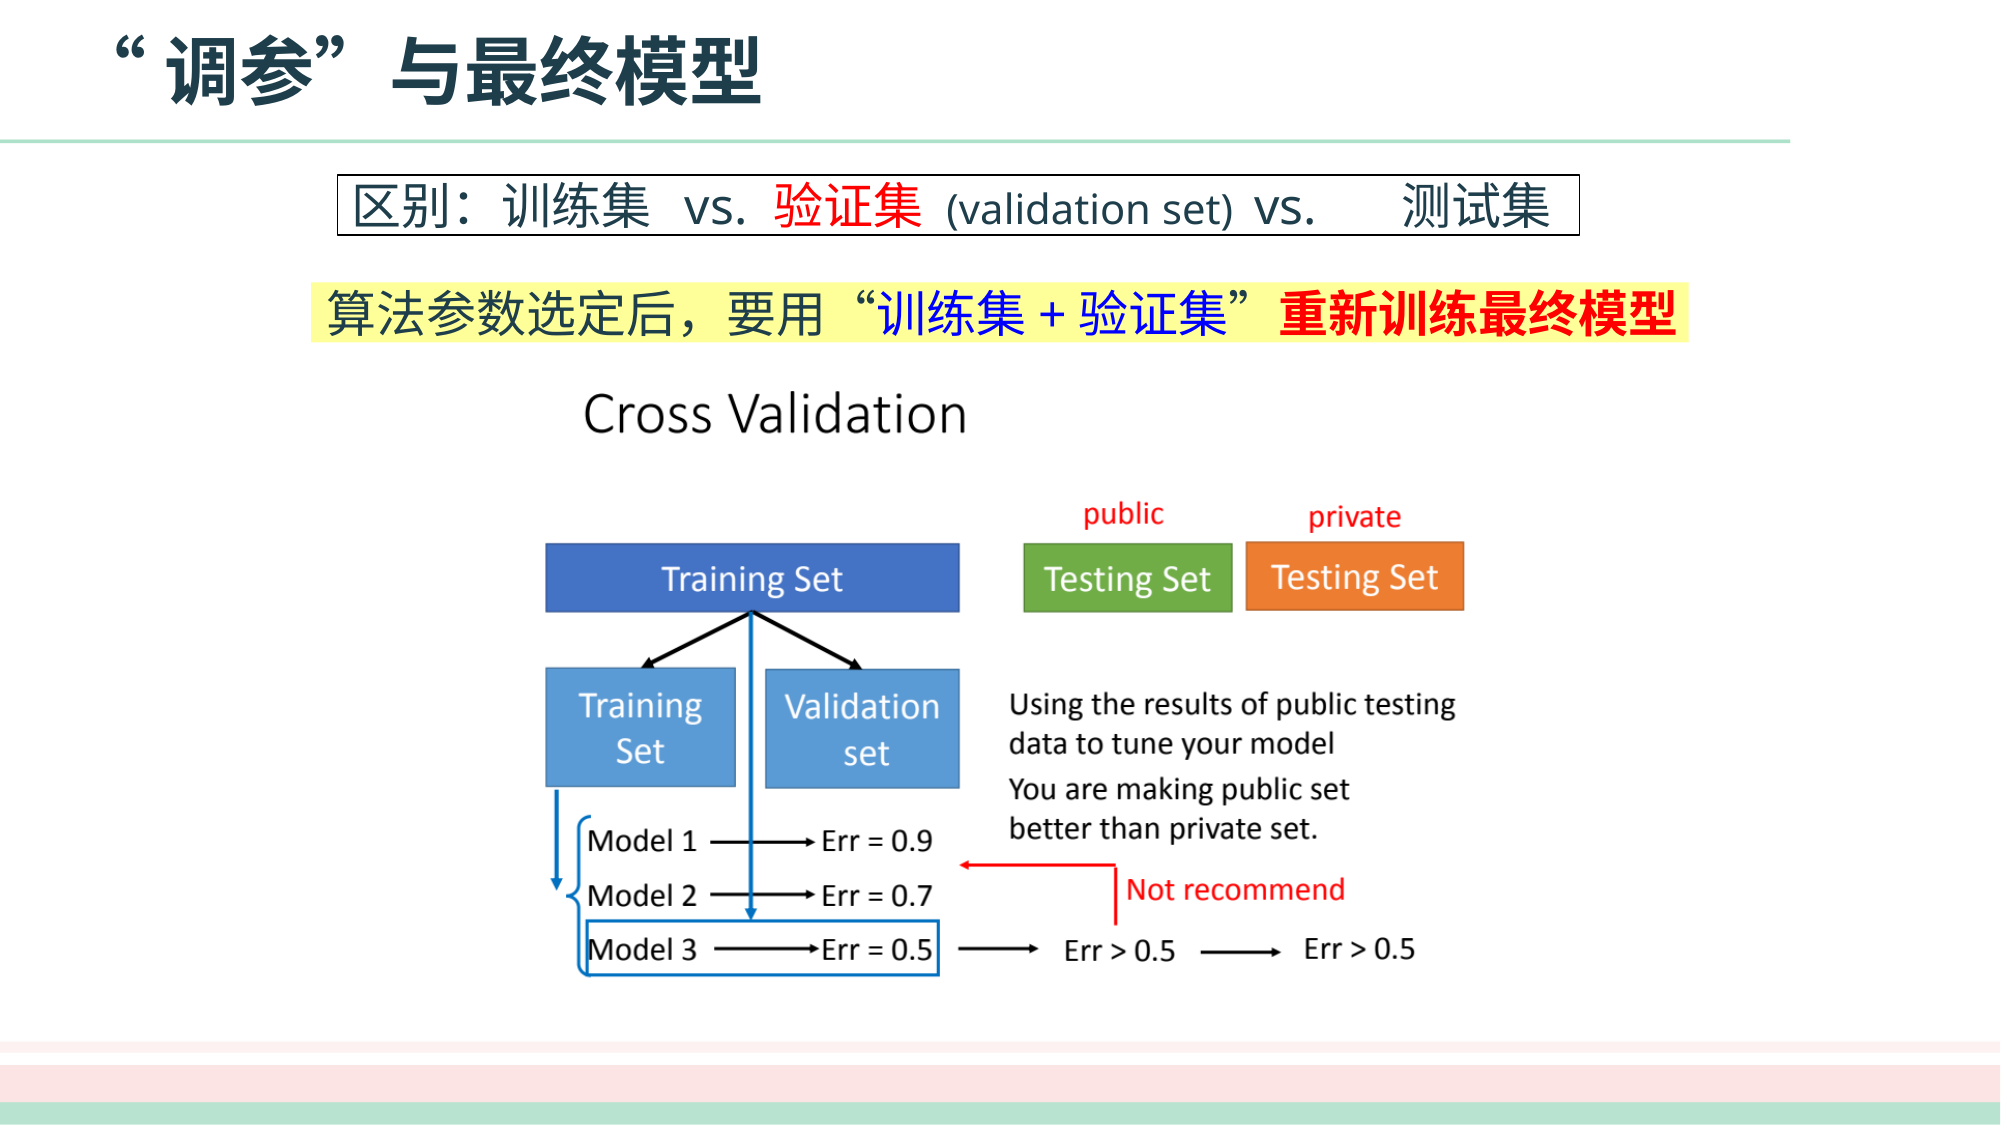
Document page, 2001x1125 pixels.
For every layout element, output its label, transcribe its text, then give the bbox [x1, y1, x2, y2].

text_box 区别：训练集 vs. 验证集 (validation set) vs. 测试集 [337, 174, 1580, 235]
picture [0, 0, 2001, 1125]
title “调参”与最终模型 [56, 11, 1782, 140]
text_box 算法参数选定后，要用“训练集+验证集”重新训练最终模型 [311, 282, 1689, 343]
